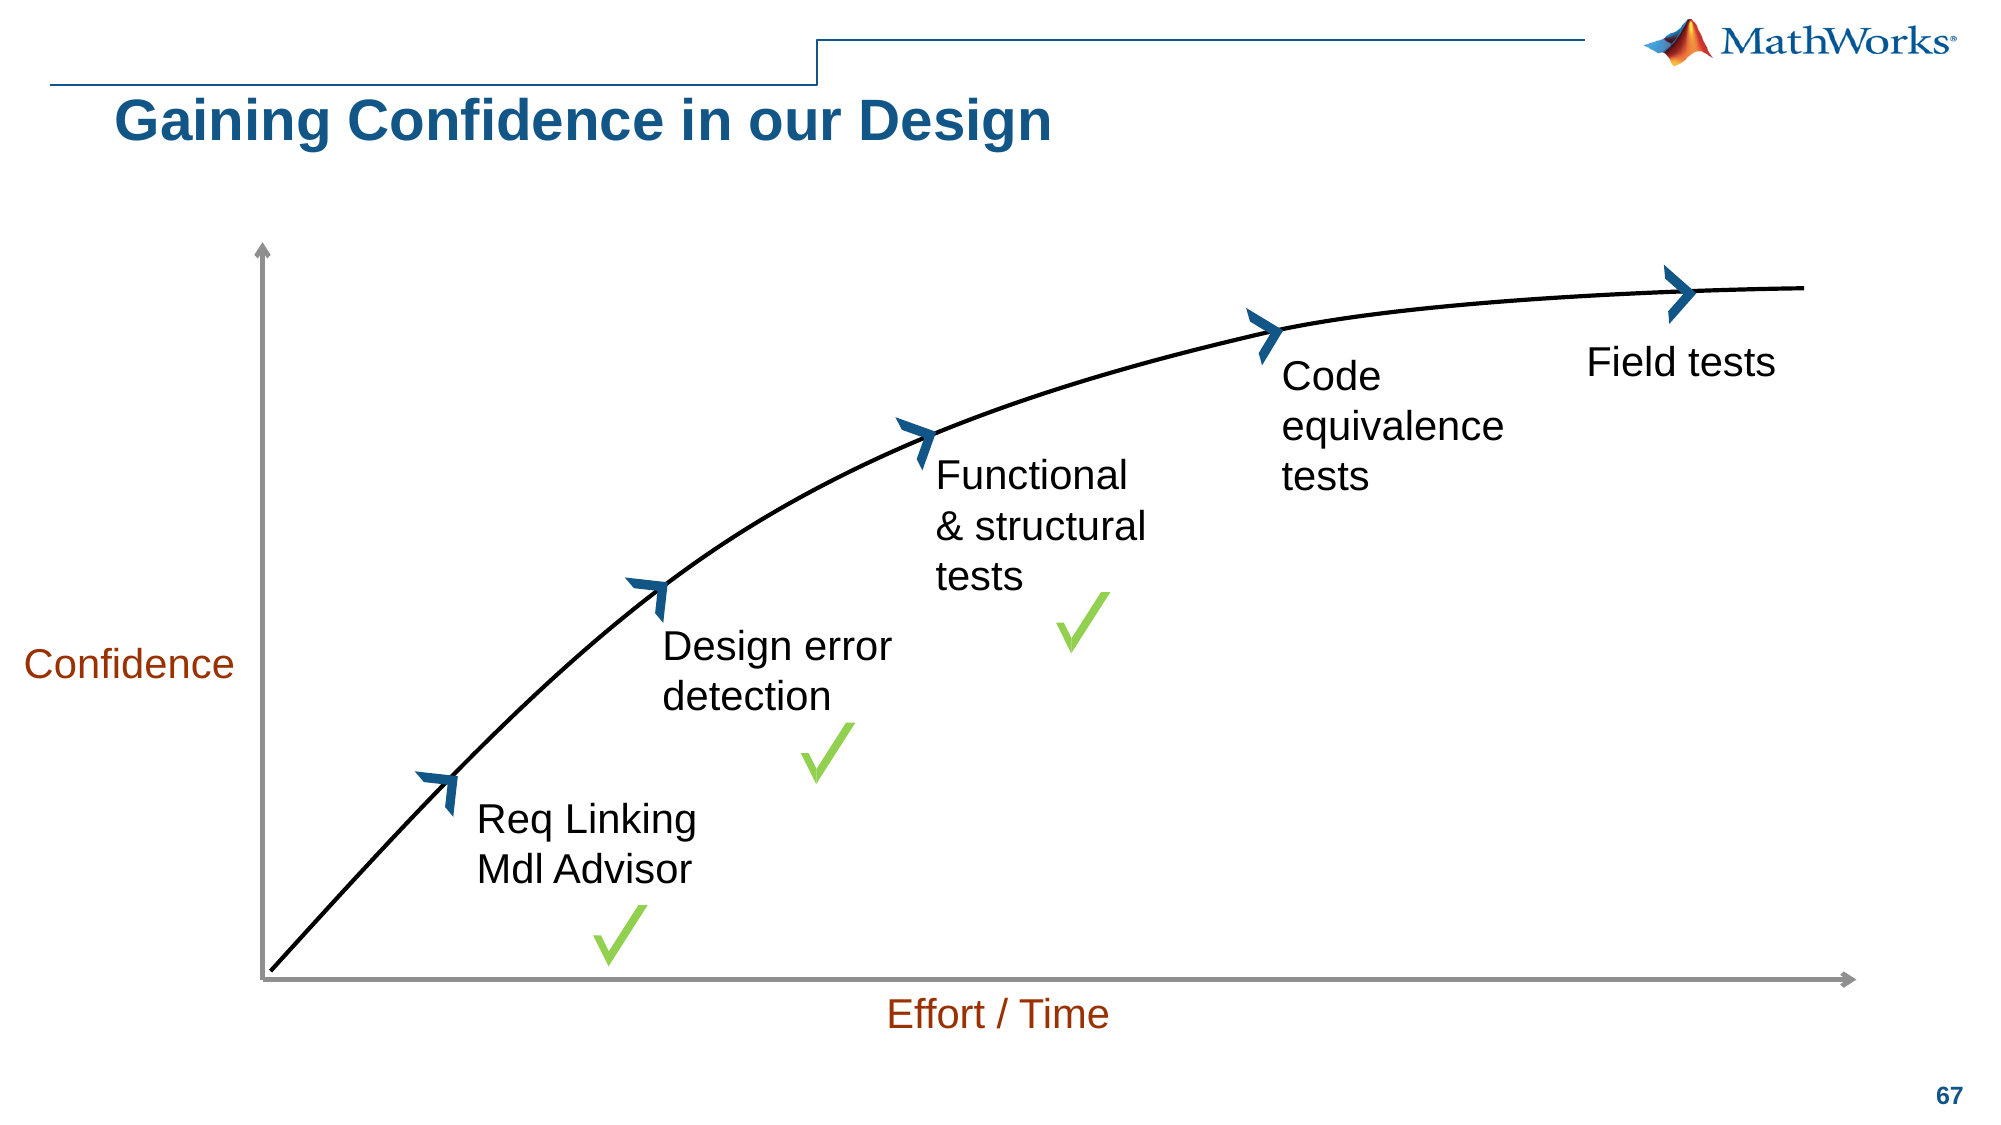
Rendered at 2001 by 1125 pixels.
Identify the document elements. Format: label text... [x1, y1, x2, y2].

text_box [667, 438, 1050, 683]
text_box Design error detection [647, 611, 919, 727]
text_box Req Linking Mdl Advisor [461, 784, 713, 900]
text_box Effort / Time [871, 991, 1126, 1045]
picture [1634, 7, 1977, 78]
text_box Field tests [1571, 327, 1842, 393]
text_box [1244, 306, 1286, 368]
text_box [268, 593, 795, 973]
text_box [800, 722, 856, 785]
title Gaining Confidence in our Design [99, 75, 1867, 238]
text_box [622, 575, 670, 625]
text_box [412, 769, 460, 819]
text_box Functional & structural tests [920, 441, 1192, 606]
text_box Confidence [9, 629, 251, 695]
text_box [893, 415, 939, 473]
text_box [1661, 262, 1699, 326]
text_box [1055, 591, 1111, 655]
text_box [936, 331, 1313, 561]
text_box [592, 904, 648, 967]
text_box [1280, 286, 1805, 407]
text_box Code equivalence tests [1266, 341, 1538, 507]
